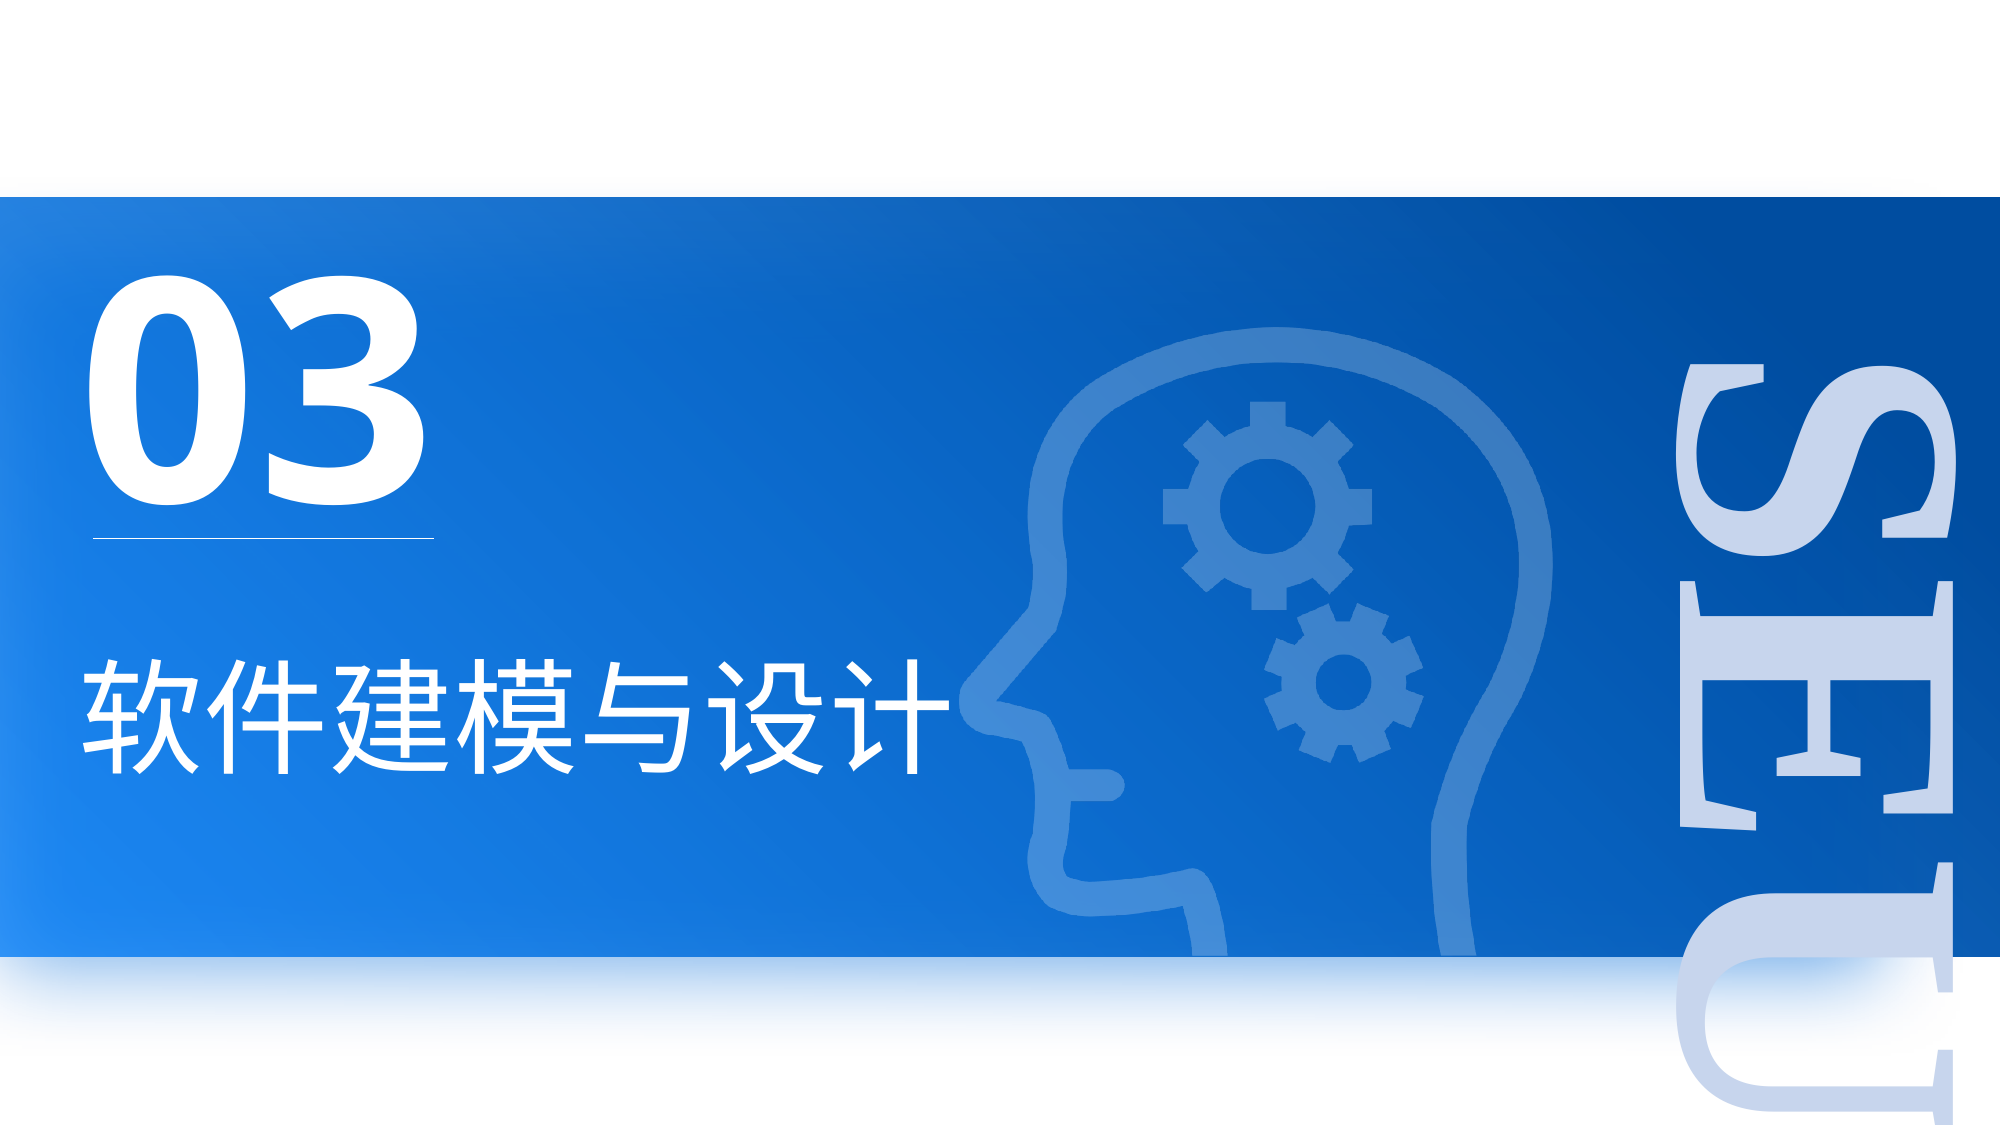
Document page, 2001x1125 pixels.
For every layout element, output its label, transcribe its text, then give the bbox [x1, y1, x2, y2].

text_box SEU [1569, 327, 2000, 1125]
text_box [0, 196, 2000, 957]
text_box 软件建模与设计 [64, 632, 941, 798]
text_box 03 [64, 182, 620, 573]
picture [941, 327, 1570, 956]
